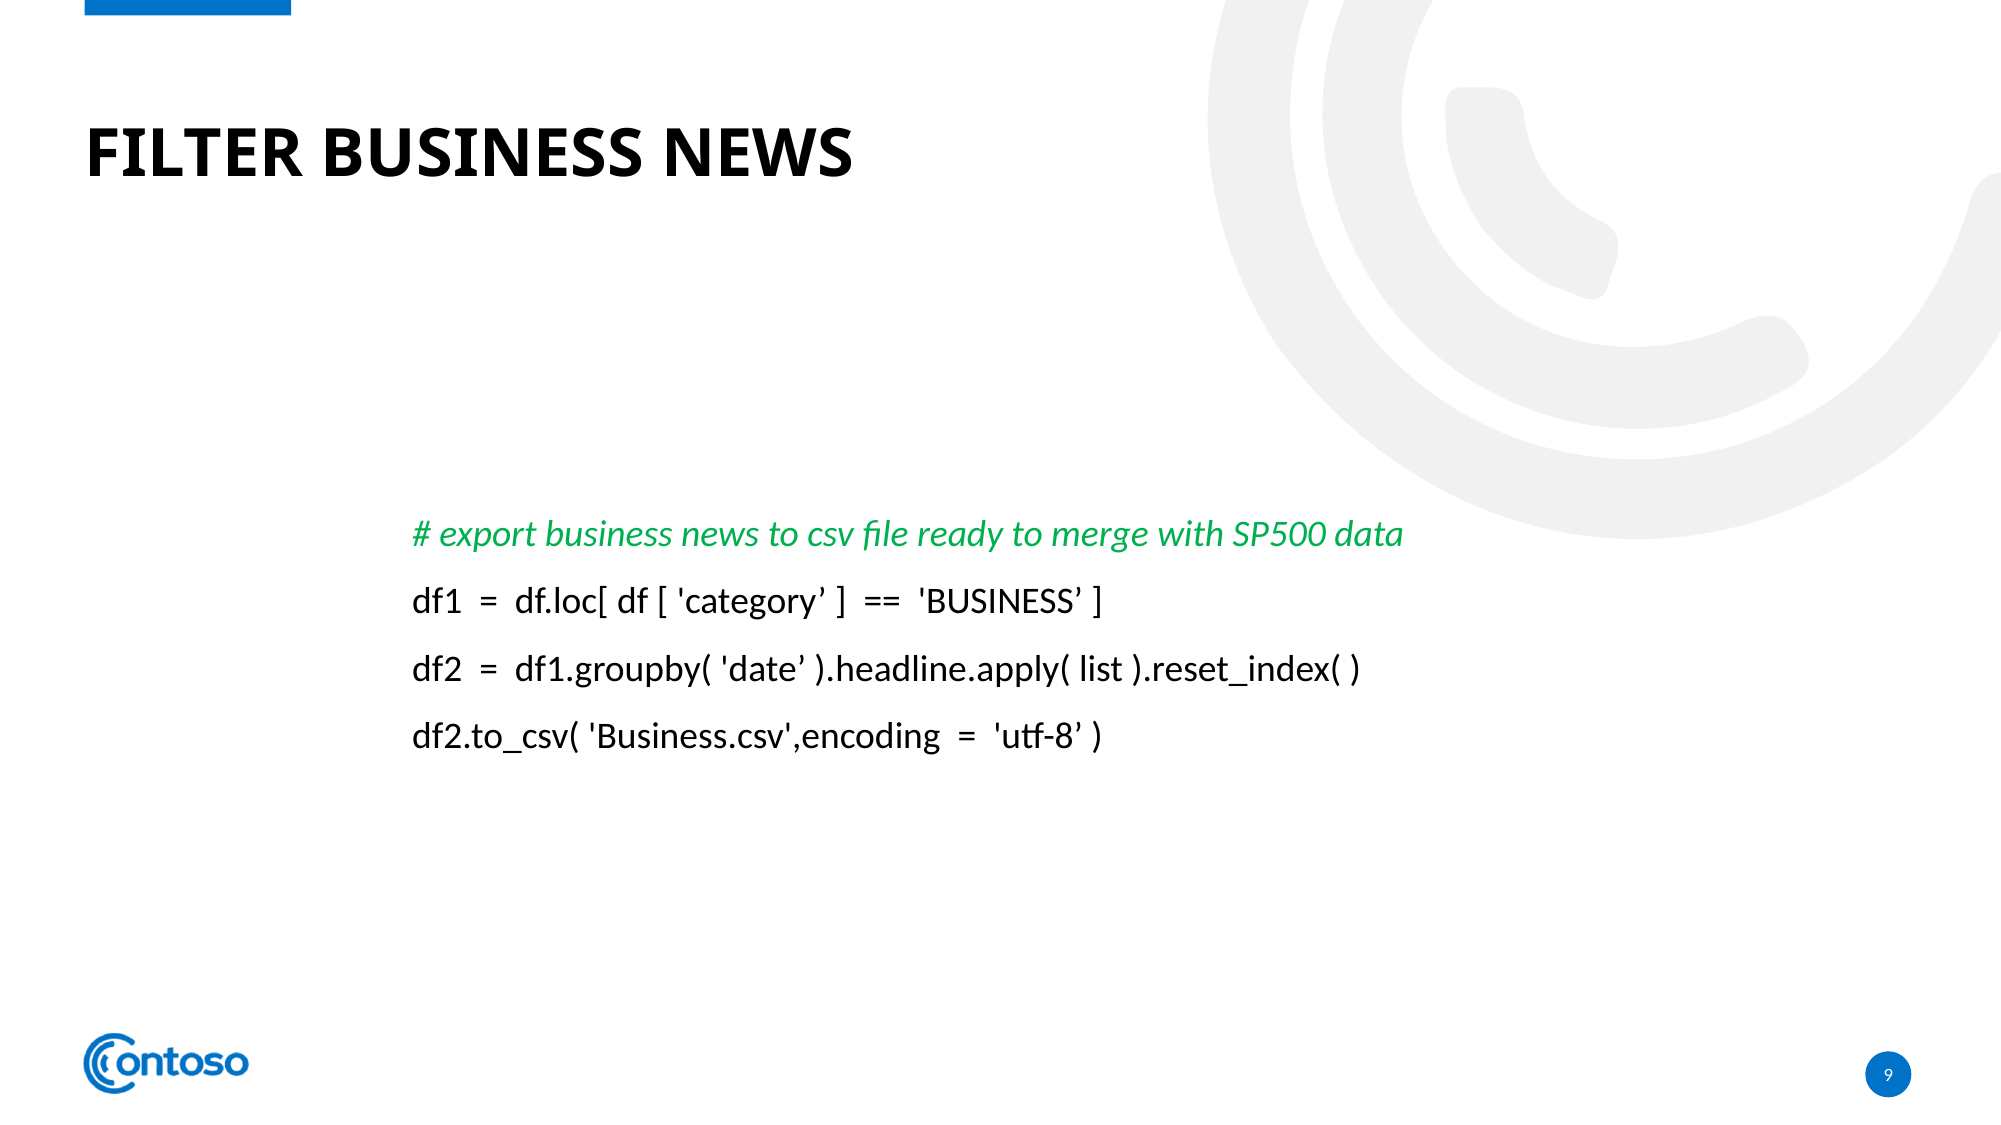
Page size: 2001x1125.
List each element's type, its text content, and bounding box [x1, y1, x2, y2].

slide_number 9 [1864, 1059, 1913, 1090]
picture [77, 1027, 254, 1095]
text_box # export business news to csv file ready to merge with SP500 data df1 = df.loc[ df [ 'category’ ] == 'BUSINESS’ ] df2 = df1.groupby( 'date’ ).headline.apply( list ).reset_index( ) df2.to_csv( 'Business.csv',encoding = 'utf-8’ ) [397, 478, 1601, 832]
title Filter business news [84, 40, 1914, 192]
